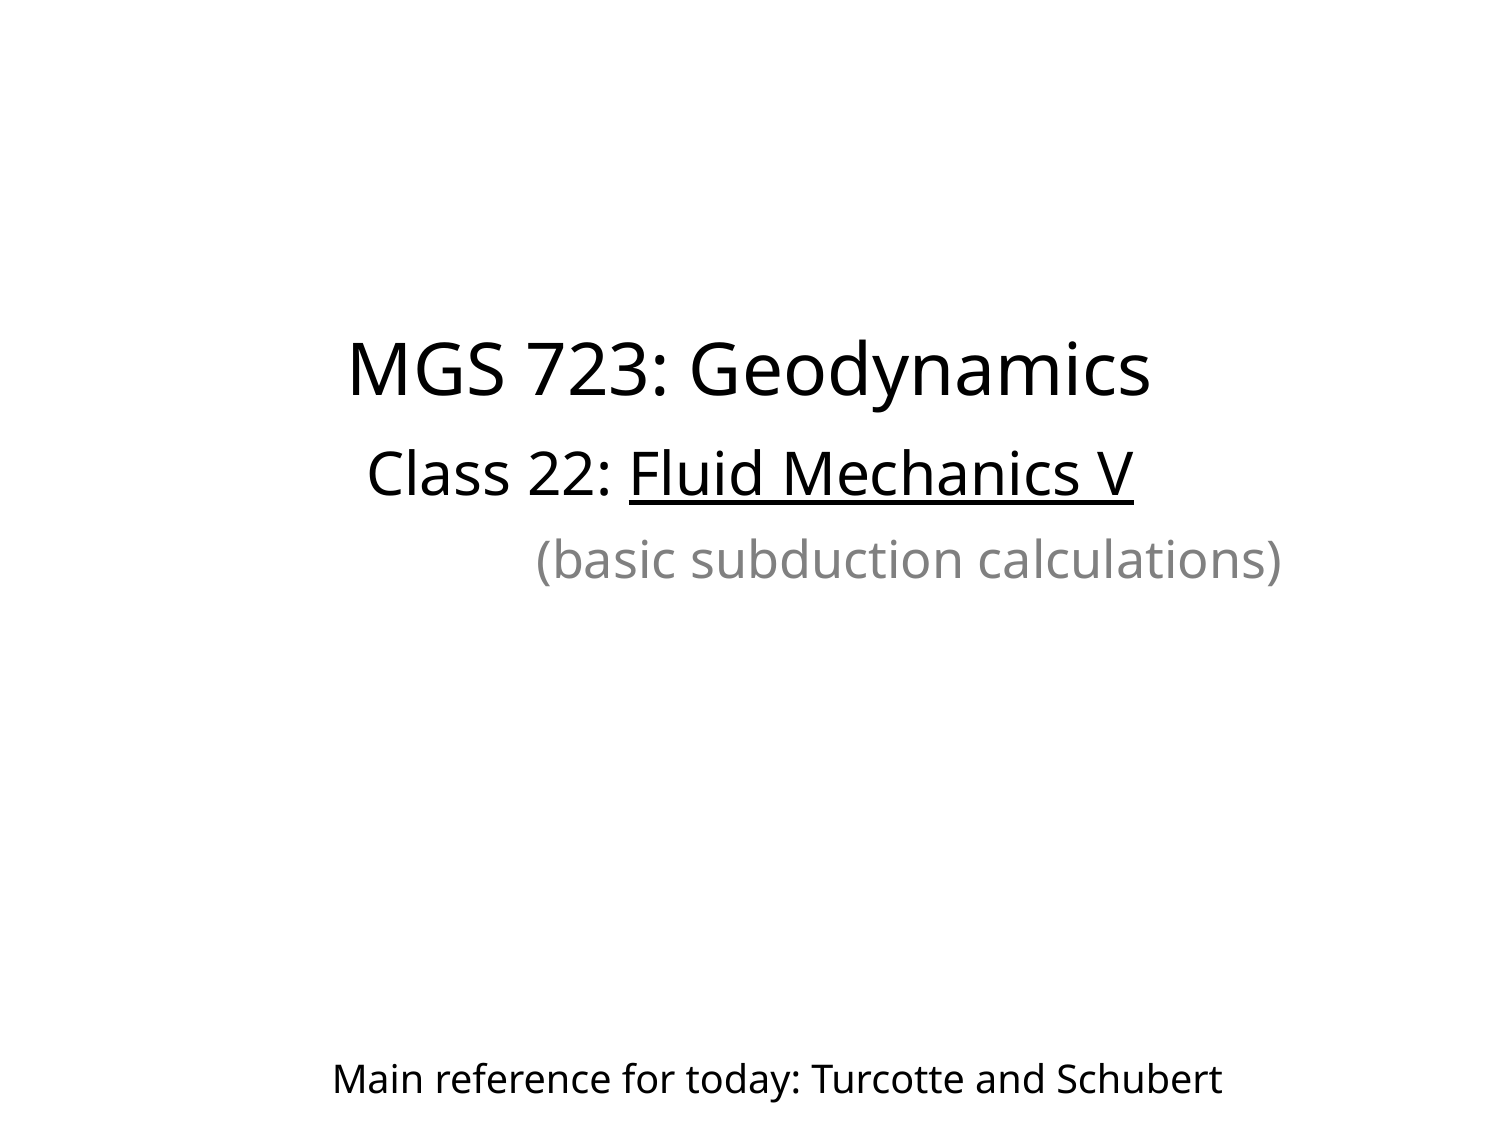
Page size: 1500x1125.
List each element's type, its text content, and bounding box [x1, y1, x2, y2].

text_box Main reference for today: Turcotte and Schubert [126, 1047, 1429, 1110]
text_box (basic subduction calculations) [286, 518, 1500, 596]
text_box MGS 723: Geodynamics Class 22: Fluid Mechanics V [126, 315, 1374, 516]
